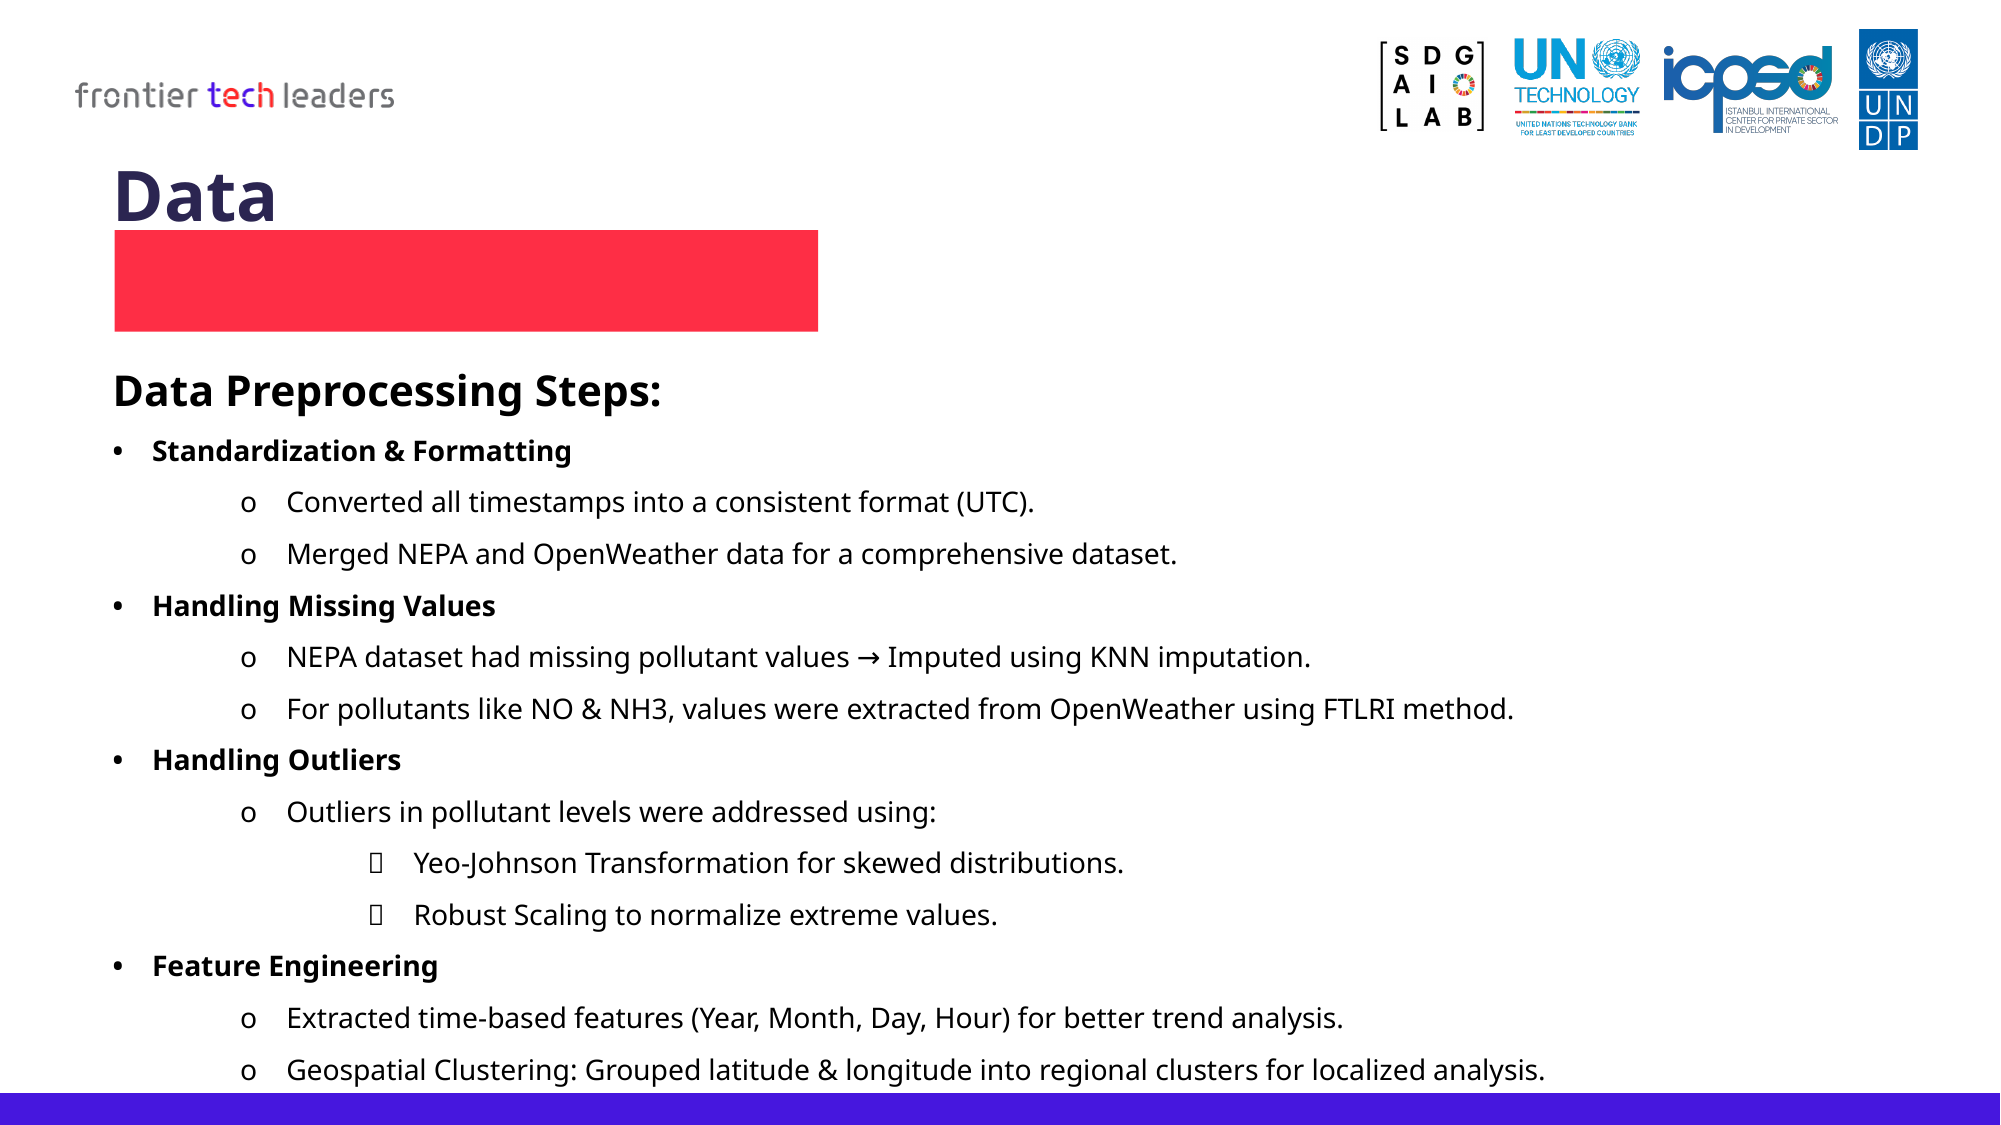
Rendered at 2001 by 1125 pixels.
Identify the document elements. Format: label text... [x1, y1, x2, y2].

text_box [1377, 29, 1918, 150]
picture [75, 82, 394, 108]
text_box [0, 1093, 2000, 1125]
list Data Preprocessing Steps: • Standardization & Formatting o Converted all timestamps into a consistent format (UTC). o Merged NEPA and OpenWeather data for a comprehensive dataset. • Handling Missing Values o NEPA dataset had missing pollutant values → Imputed using KNN imputation. o For pollutants like NO & NH3, values were extracted from OpenWeather using FTLRI method. • Handling Outliers o Outliers in pollutant levels were addressed using:  Yeo-Johnson Transformation for skewed distributions.  Robust Scaling to normalize extreme values. • Feature Engineering o Extracted time-based features (Year, Month, Day, Hour) for better trend analysis. o Geospatial Clustering: Grouped latitude & longitude into regional clusters for localized analysis. [104, 356, 1895, 1093]
text_box [114, 272, 819, 332]
title Data [104, 127, 1378, 272]
